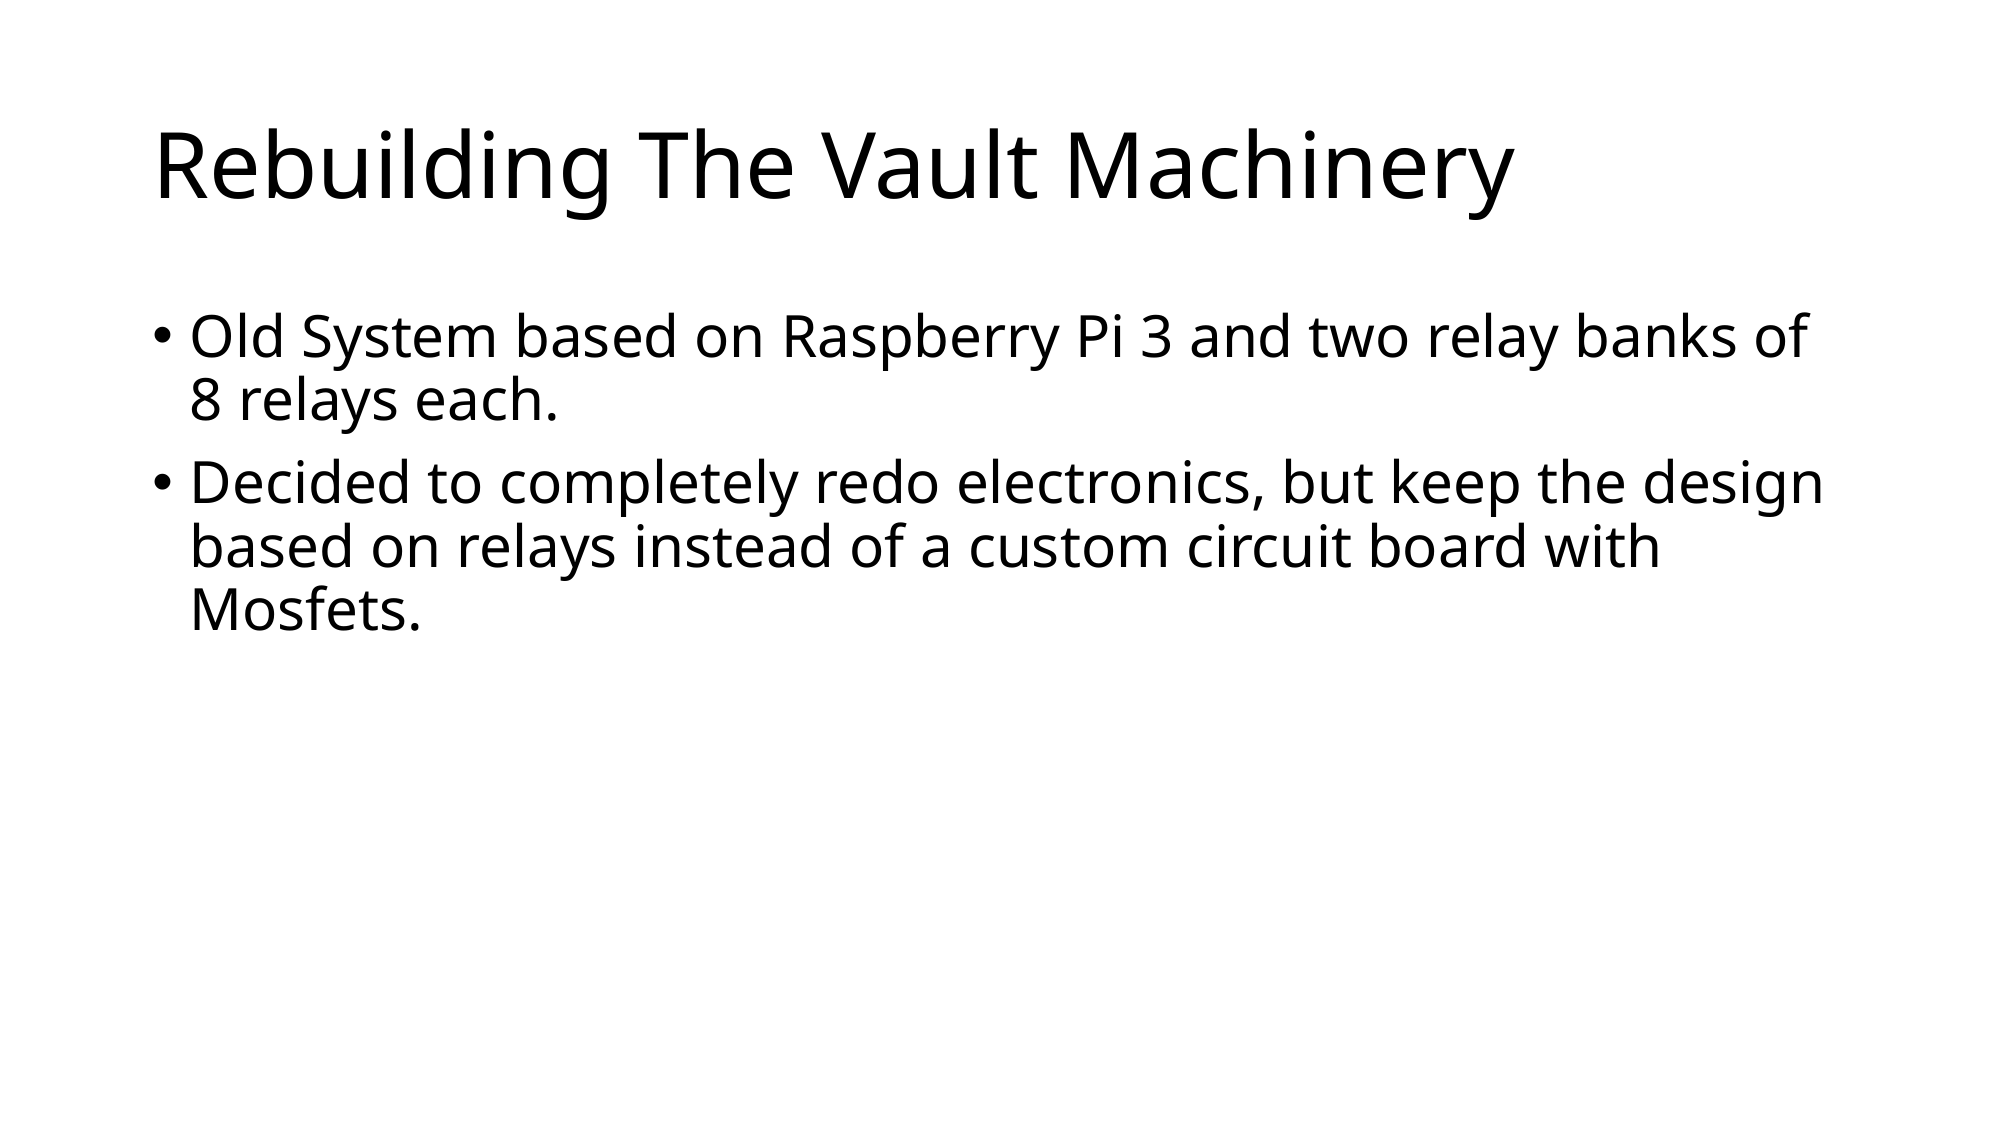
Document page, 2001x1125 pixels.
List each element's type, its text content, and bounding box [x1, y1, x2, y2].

list Old System based on Raspberry Pi 3 and two relay banks of 8 relays each. Decided to completely redo electronics, but keep the design based on relays instead of a custom circuit board with Mosfets. [137, 299, 1863, 1014]
title Rebuilding The Vault Machinery [137, 59, 1863, 278]
